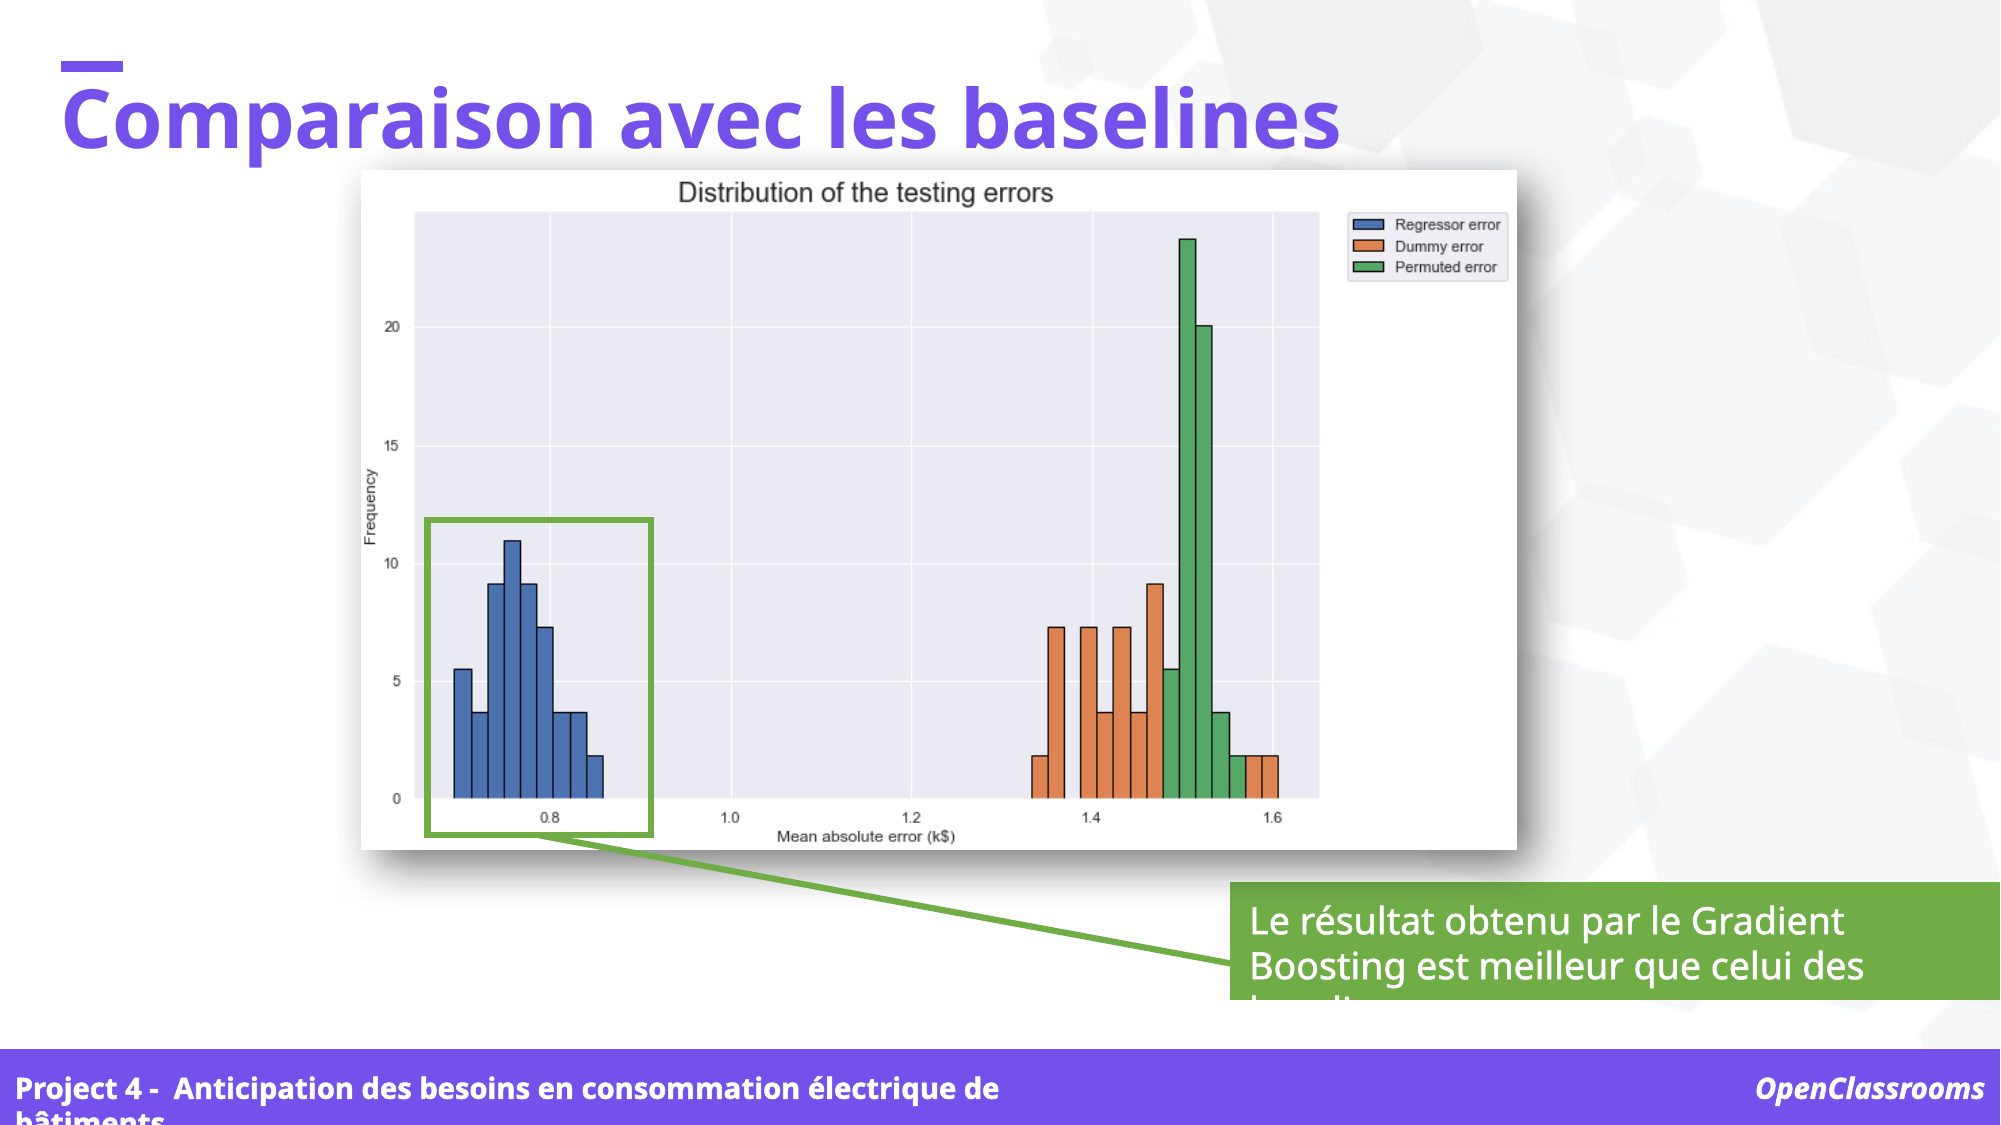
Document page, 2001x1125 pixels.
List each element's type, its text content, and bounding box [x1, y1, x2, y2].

text_box Project 4 - Anticipation des besoins en consommation électrique de bâtiments [0, 1062, 1107, 1125]
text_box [360, 169, 1517, 850]
text_box [0, 1049, 2000, 1125]
picture [0, 0, 2001, 1125]
text_box [1230, 943, 1234, 960]
text_box [1230, 967, 1234, 1000]
text_box Comparaison avec les baselines [45, 70, 1683, 174]
text_box Le résultat obtenu par le Gradient Boosting est meilleur que celui des baselines [1234, 889, 2000, 1039]
text_box OpenClassrooms [1729, 1062, 2000, 1112]
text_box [539, 835, 1235, 943]
text_box [61, 61, 123, 70]
text_box [1539, 882, 2000, 889]
